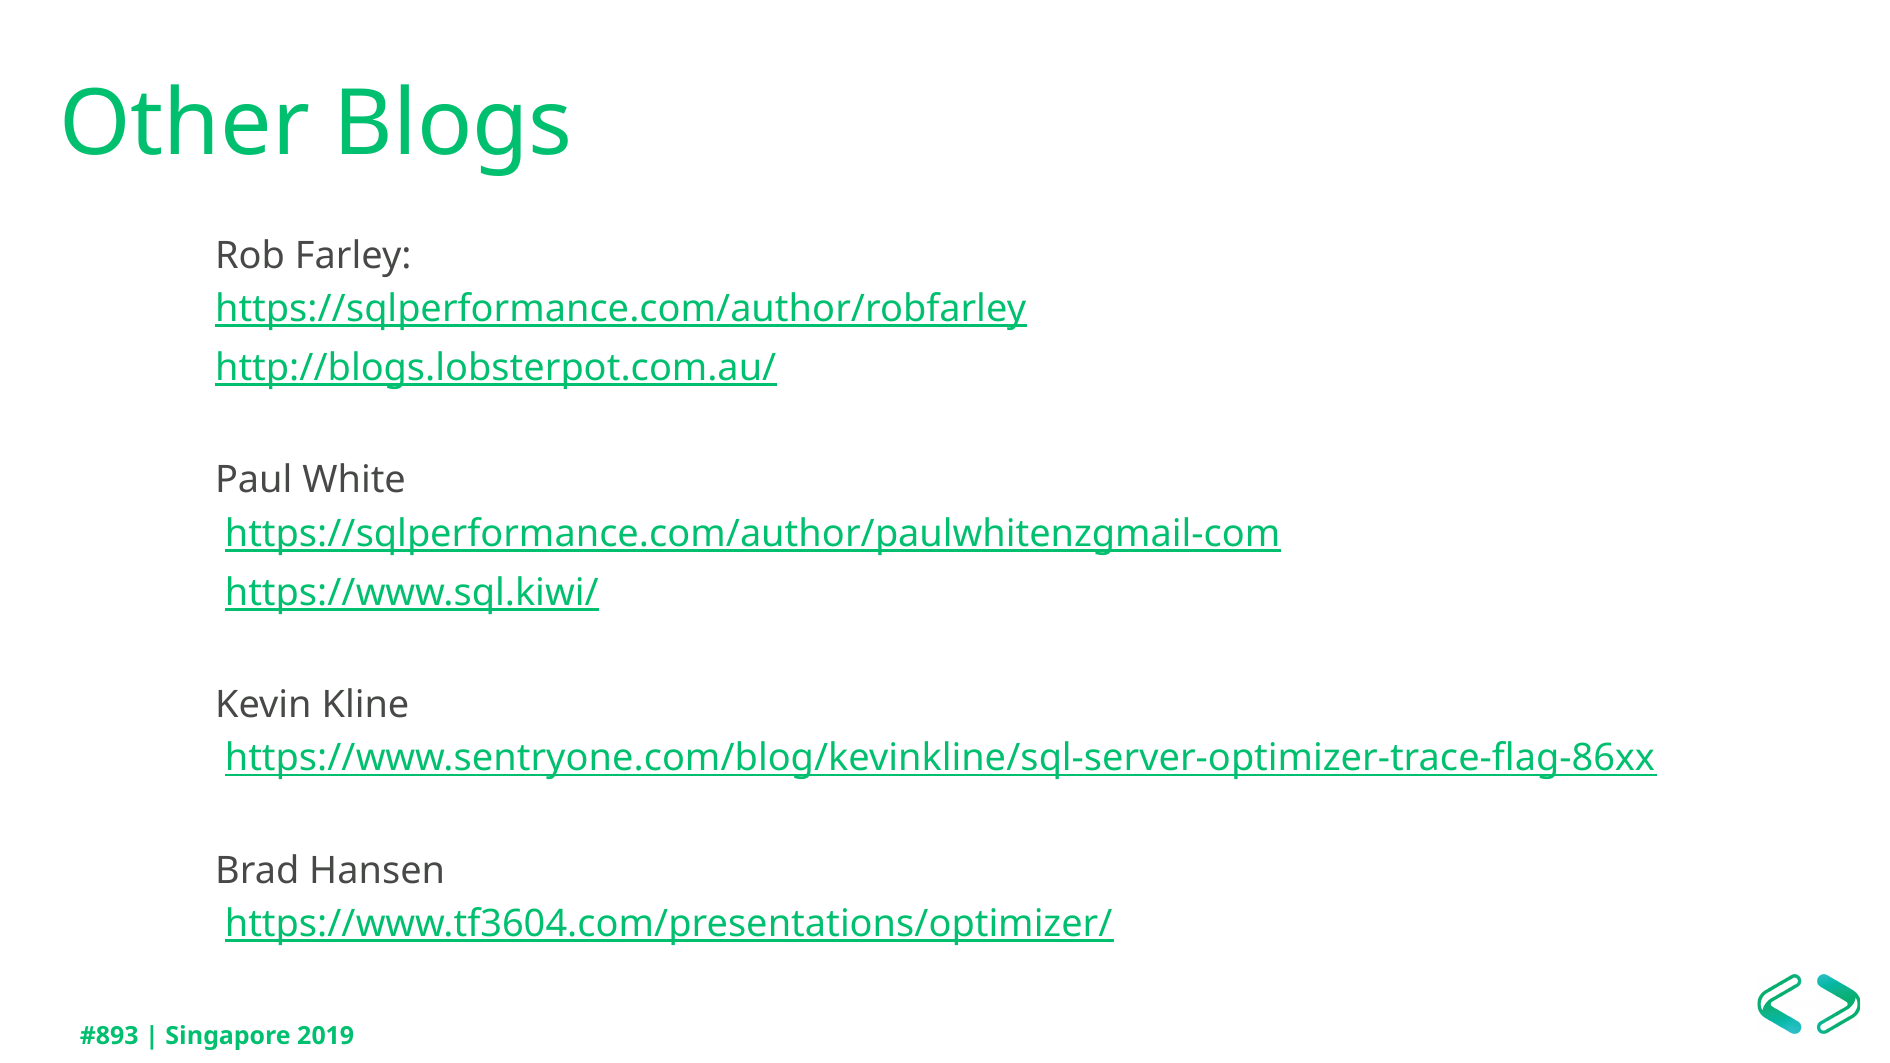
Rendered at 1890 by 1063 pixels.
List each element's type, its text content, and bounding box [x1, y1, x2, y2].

title Other Blogs [59, 59, 1831, 178]
list Rob Farley: https://sqlperformance.com/author/robfarley http://blogs.lobsterpot.com.au/ Paul White https://sqlperformance.com/author/paulwhitenzgmail-com https://www.sql.kiwi/ Kevin Kline https://www.sentryone.com/blog/kevinkline/sql-server-optimizer-trace-flag-86xx Brad Hansen https://www.tf3604.com/presentations/optimizer/ [130, 230, 1861, 958]
